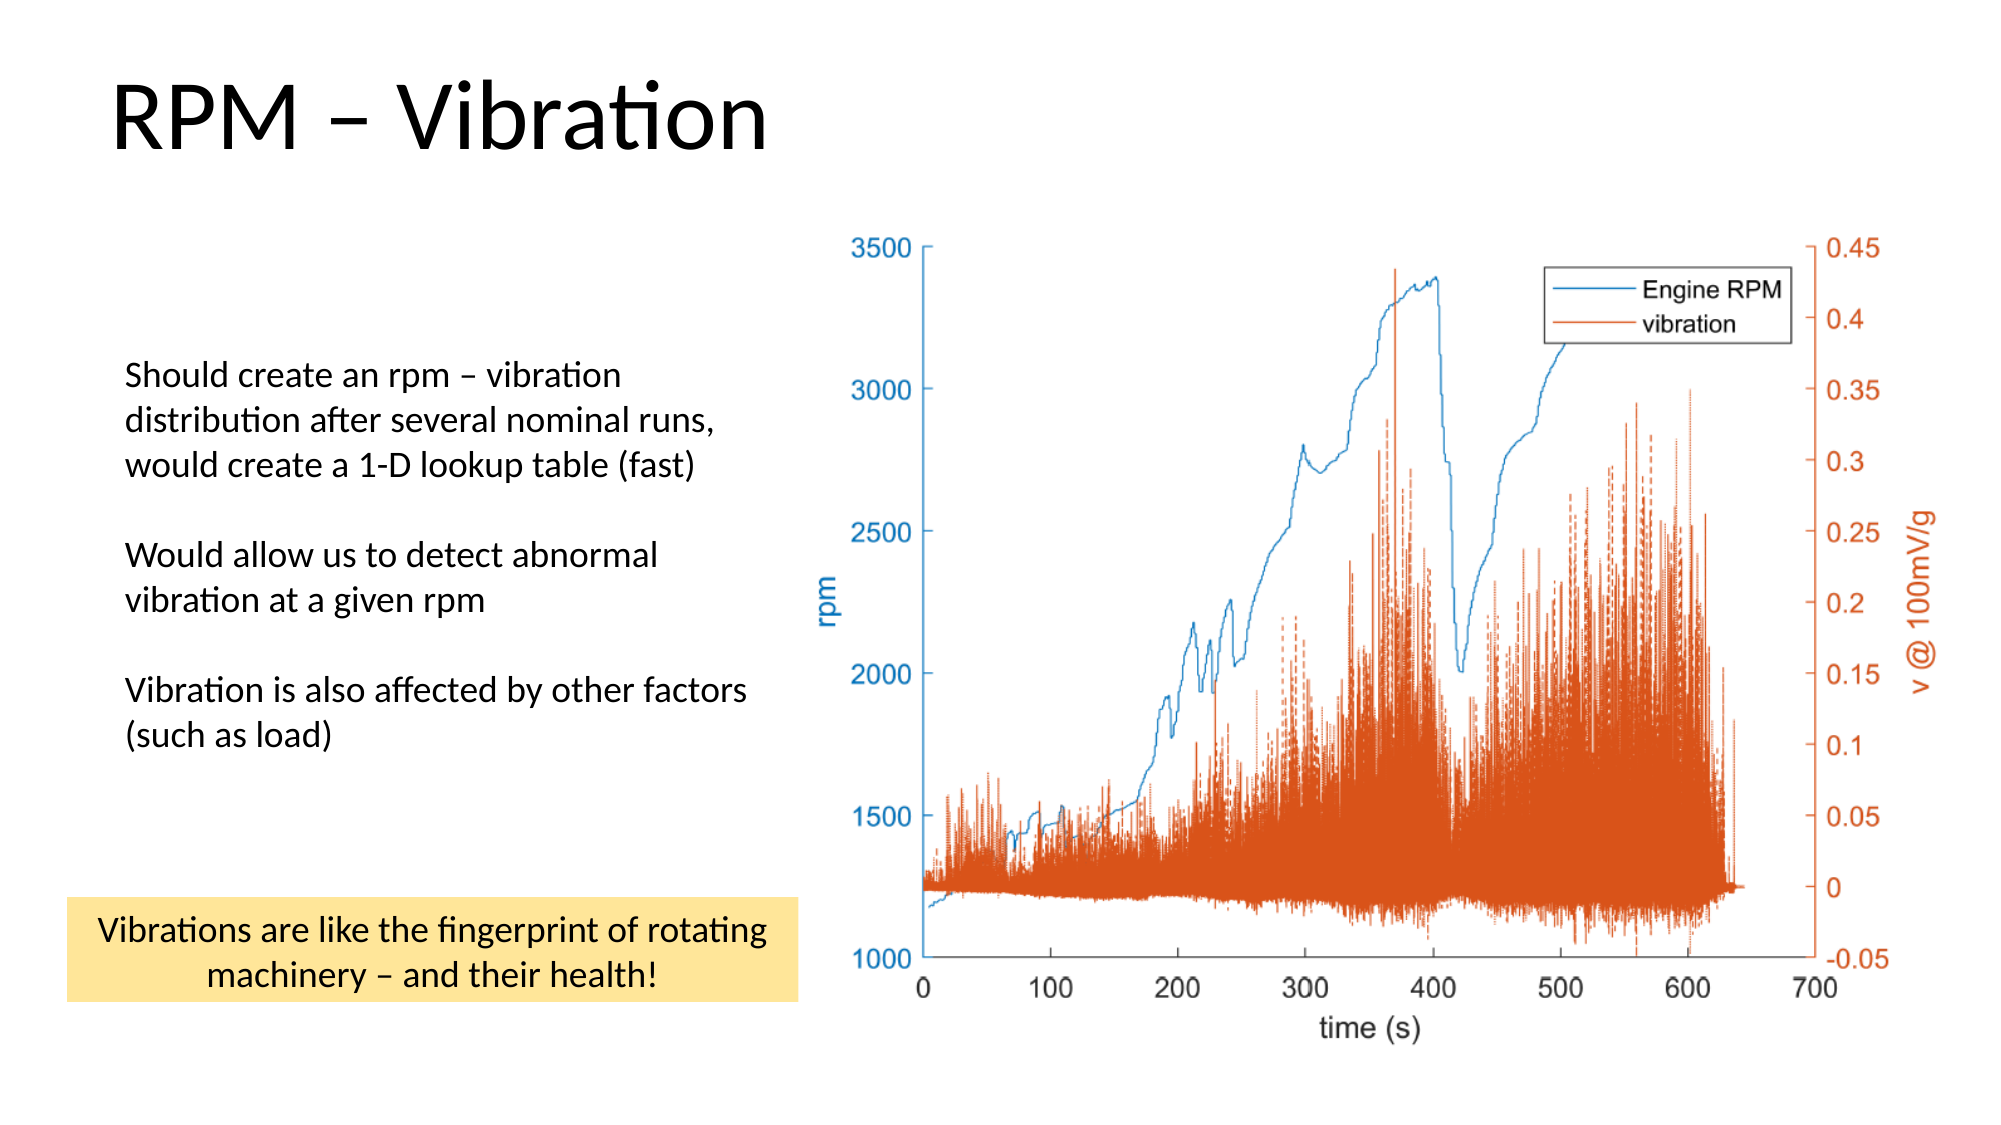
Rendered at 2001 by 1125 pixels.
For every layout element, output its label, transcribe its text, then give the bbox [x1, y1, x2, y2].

picture [804, 181, 1950, 1057]
text_box RPM – Vibration [96, 42, 1222, 177]
text_box Vibrations are like the fingerprint of rotating machinery – and their health! [67, 897, 799, 1002]
text_box Should create an rpm – vibration distribution after several nominal runs, would create a 1-D lookup table (fast) Would allow us to detect abnormal vibration at a given rpm Vibration is also affected by other factors (such as load) [109, 342, 798, 763]
